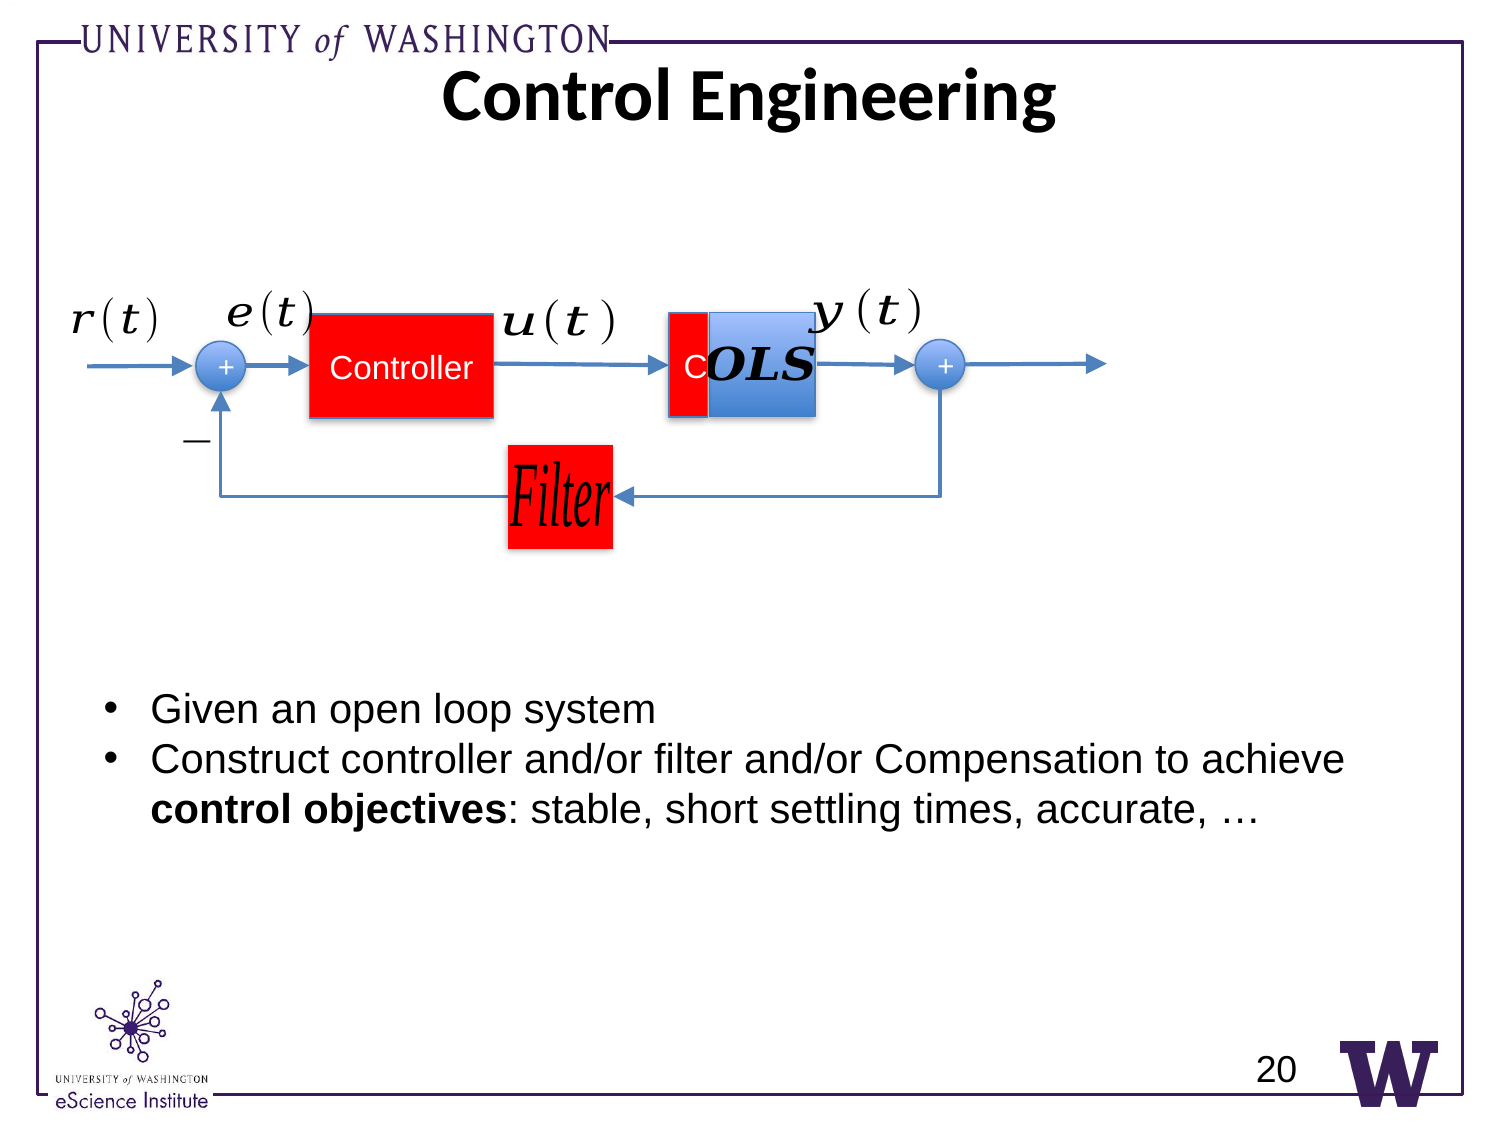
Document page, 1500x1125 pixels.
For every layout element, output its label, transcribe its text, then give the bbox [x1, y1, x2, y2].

text_box + [195, 340, 247, 392]
picture [81, 24, 609, 37]
text_box [711, 379, 717, 417]
text_box Controller [309, 313, 494, 389]
text_box [709, 312, 717, 352]
picture [1340, 1096, 1438, 1107]
picture [48, 978, 213, 1113]
title Control Engineering [75, 37, 1425, 175]
slide_number 20 [1240, 1037, 1325, 1098]
text_box C [668, 312, 708, 418]
text_box Given an open loop system Construct controller and/or filter and/or Compensation to achieve control objectives: stable, short settling times, accurate, … [88, 674, 1439, 868]
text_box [220, 390, 509, 497]
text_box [722, 279, 831, 607]
text_box + [914, 338, 966, 390]
picture [1340, 1041, 1438, 1093]
